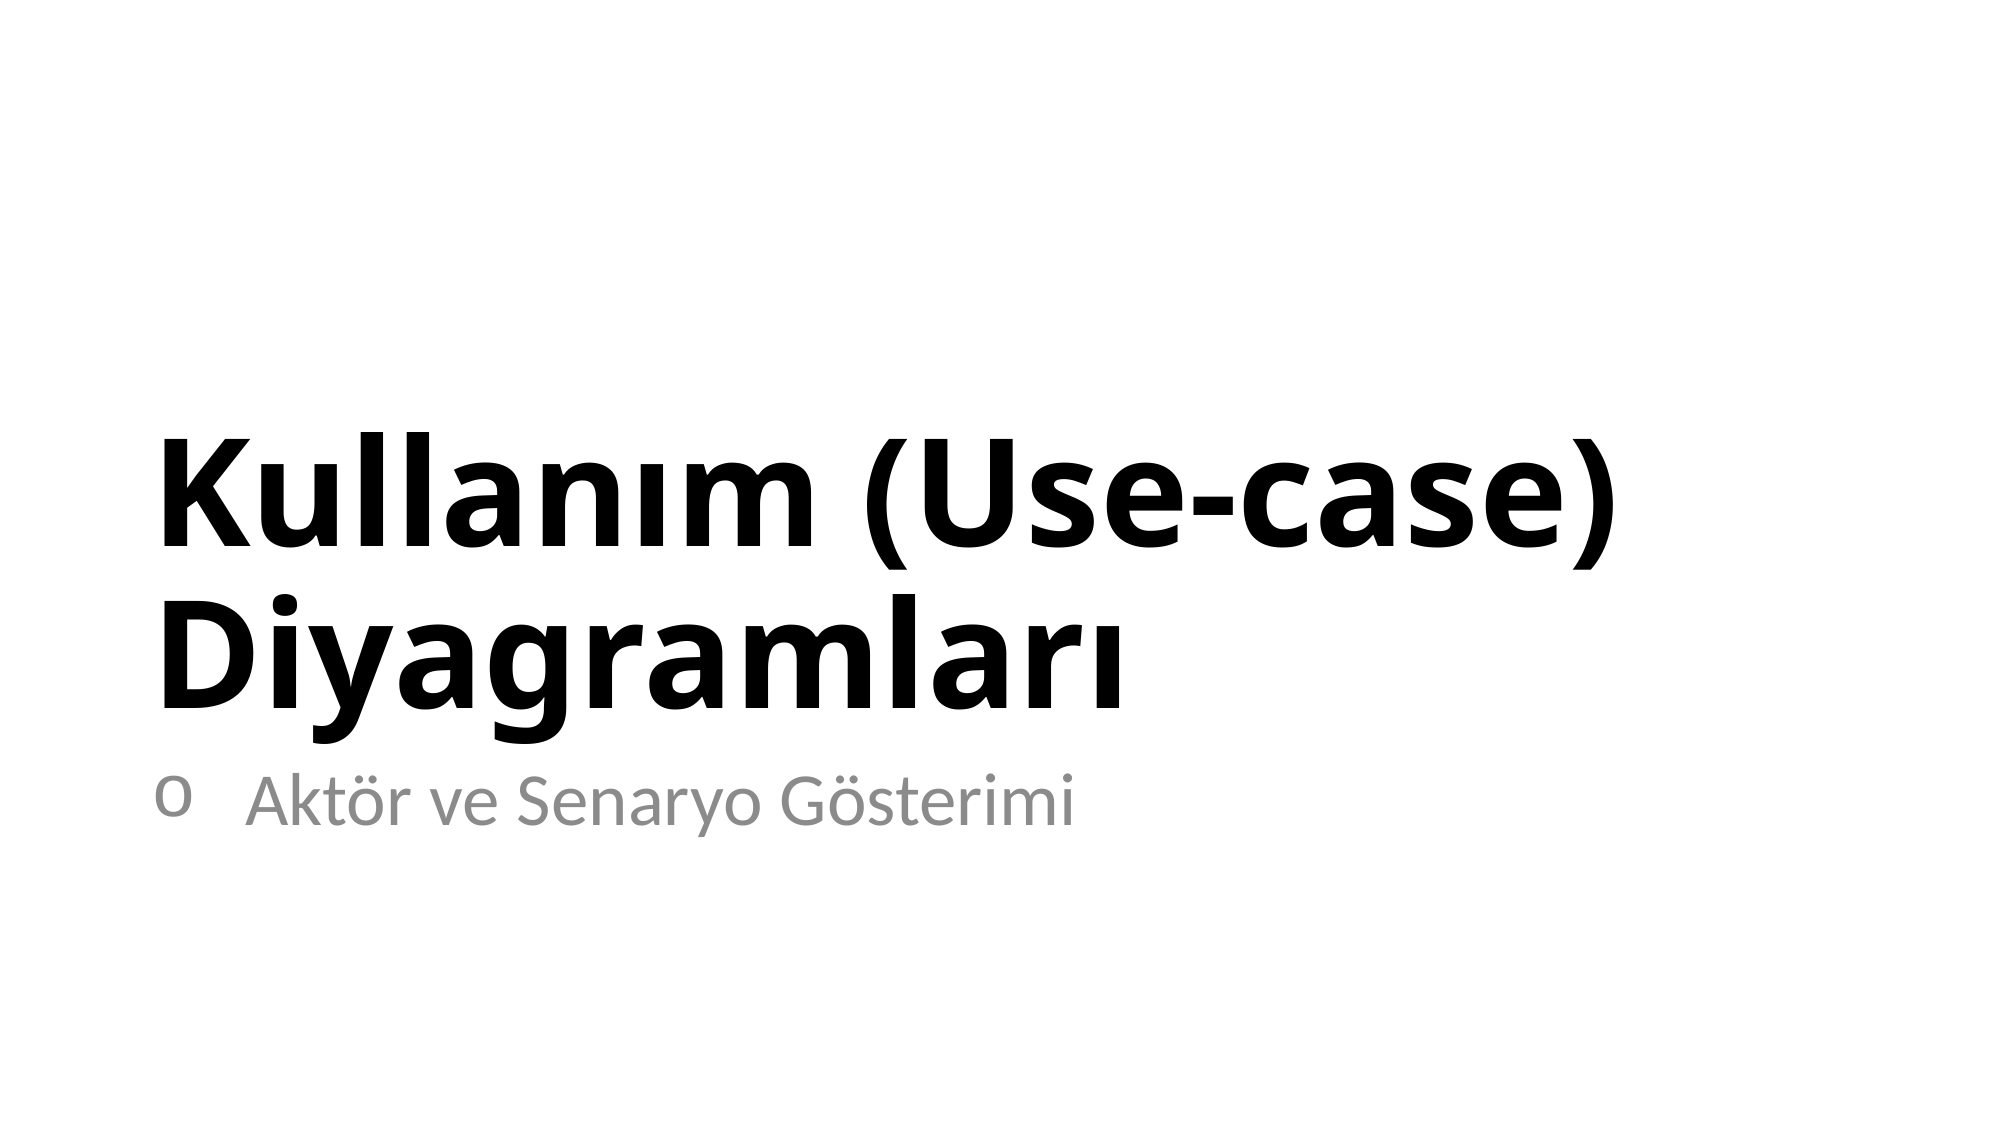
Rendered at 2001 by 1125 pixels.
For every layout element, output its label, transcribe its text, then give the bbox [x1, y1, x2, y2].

title Kullanım (Use-case) Diyagramları [136, 280, 1862, 749]
list Aktör ve Senaryo Gösterimi [136, 752, 1862, 999]
